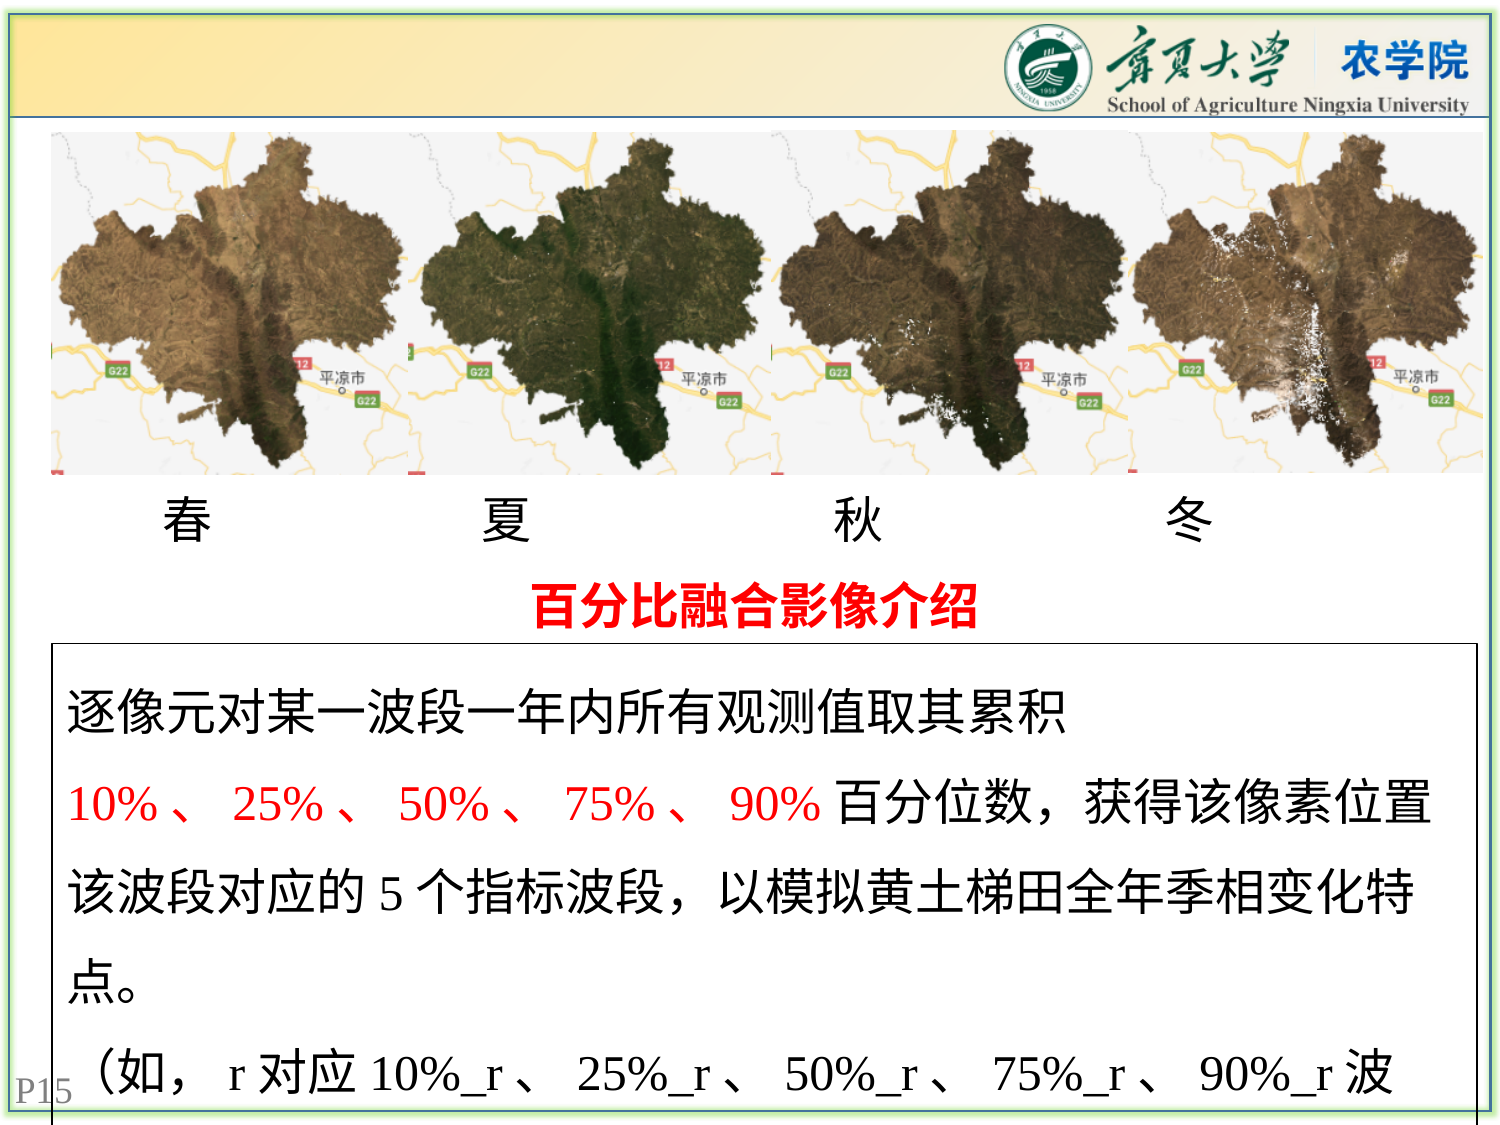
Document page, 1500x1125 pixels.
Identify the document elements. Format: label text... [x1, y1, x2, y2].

slide_number 15 [0, 1058, 183, 1119]
picture [51, 130, 1483, 475]
text_box 百分比融合影像介绍 [514, 567, 1014, 643]
picture [998, 19, 1476, 118]
text_box 春 夏 秋 冬 [147, 480, 1483, 556]
text_box 逐像元对某一波段一年内所有观测值取其累积10%、25%、50%、75%、90%百分位数，获得该像素位置该波段对应的5个指标波段，以模拟黄土梯田全年季相变化特点。 （如，r对应10%_r、25%_r、50%_r、75%_r、90%_r波段） [51, 643, 1477, 1125]
